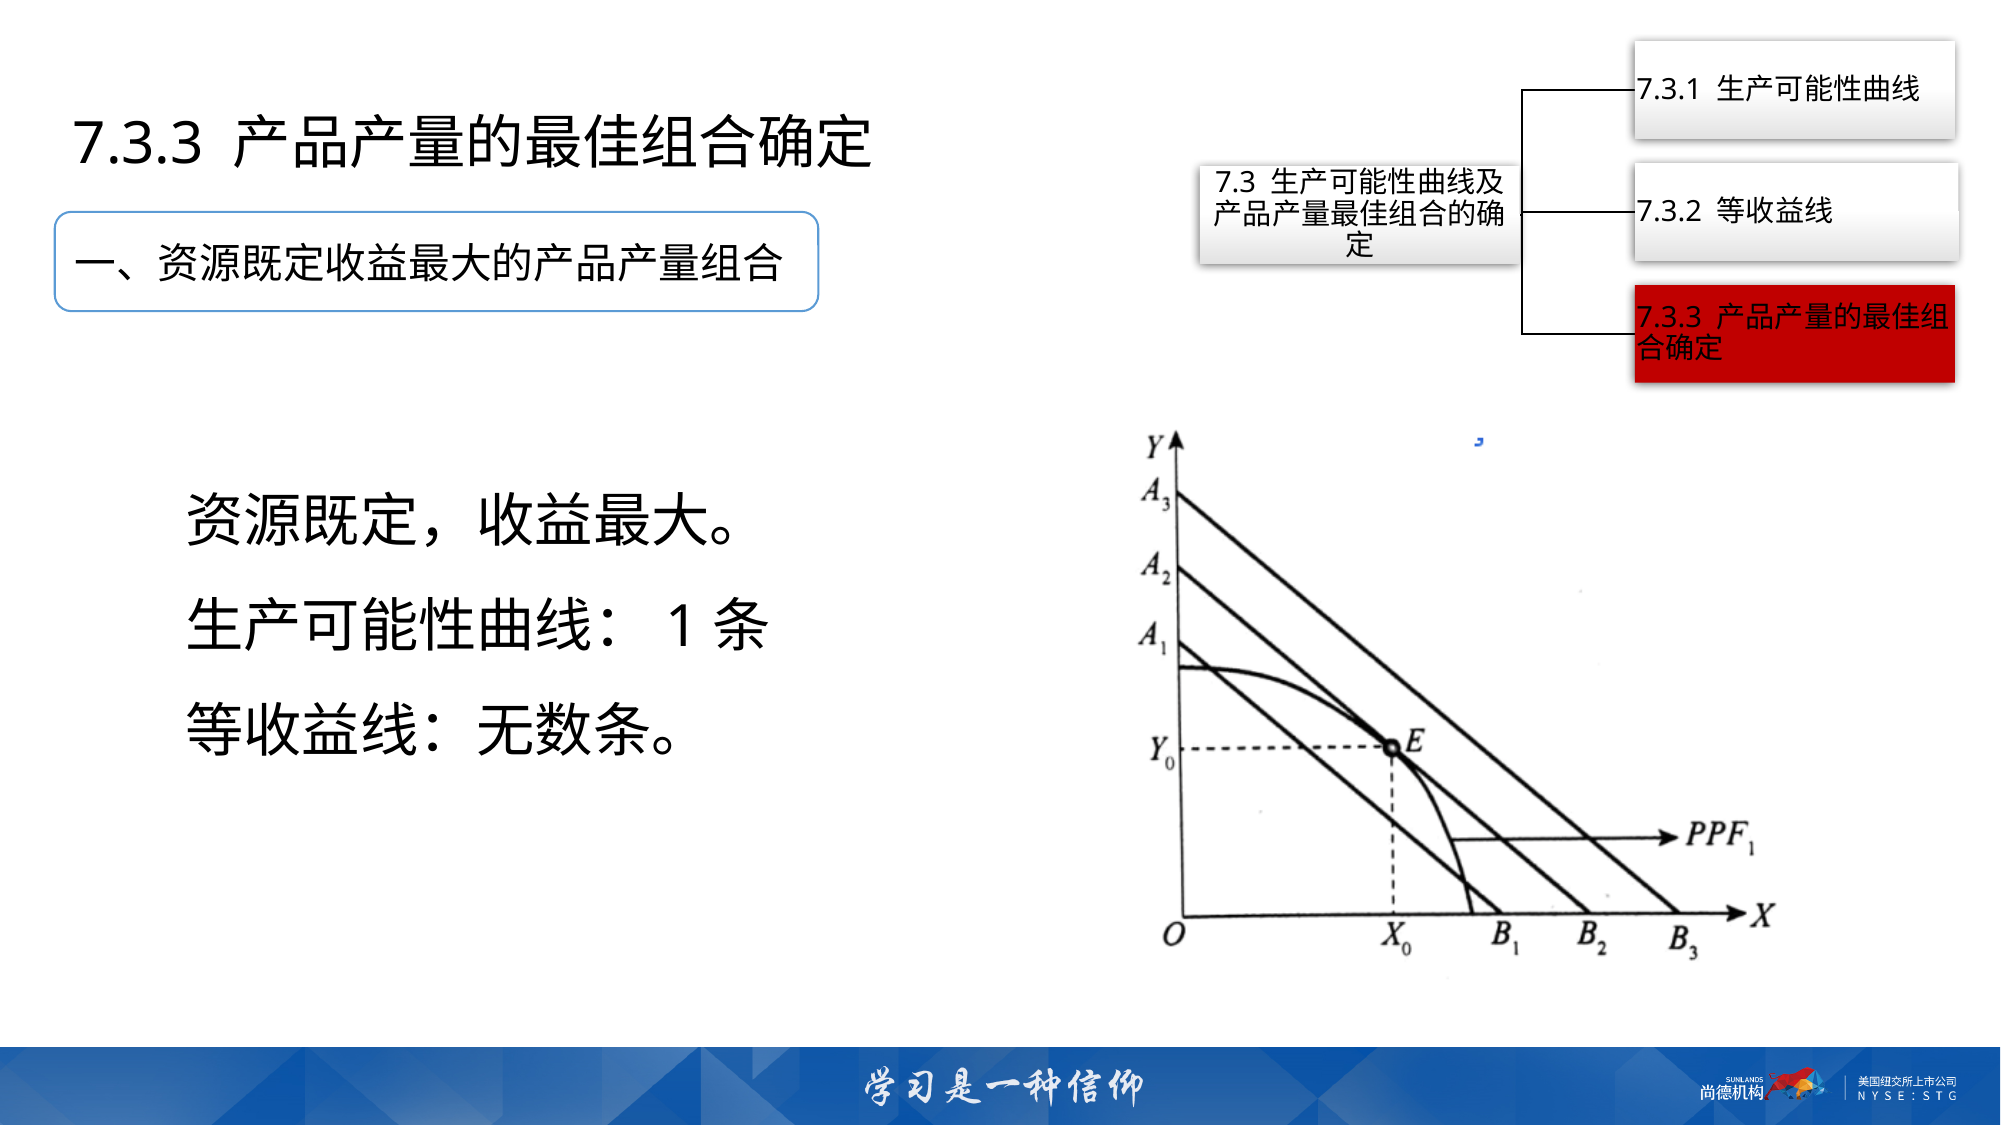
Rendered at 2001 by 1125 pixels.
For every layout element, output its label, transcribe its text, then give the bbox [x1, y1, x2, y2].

text_box 资源既定，收益最大。 生产可能性曲线：1条 等收益线：无数条。 [170, 441, 1042, 771]
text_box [1199, 0, 2000, 469]
picture [0, 1047, 2001, 1125]
picture [1094, 418, 1807, 988]
text_box 一、资源既定收益最大的产品产量组合 [53, 210, 820, 313]
text_box 7.3.3 产品产量的最佳组合确定 [54, 95, 1199, 184]
